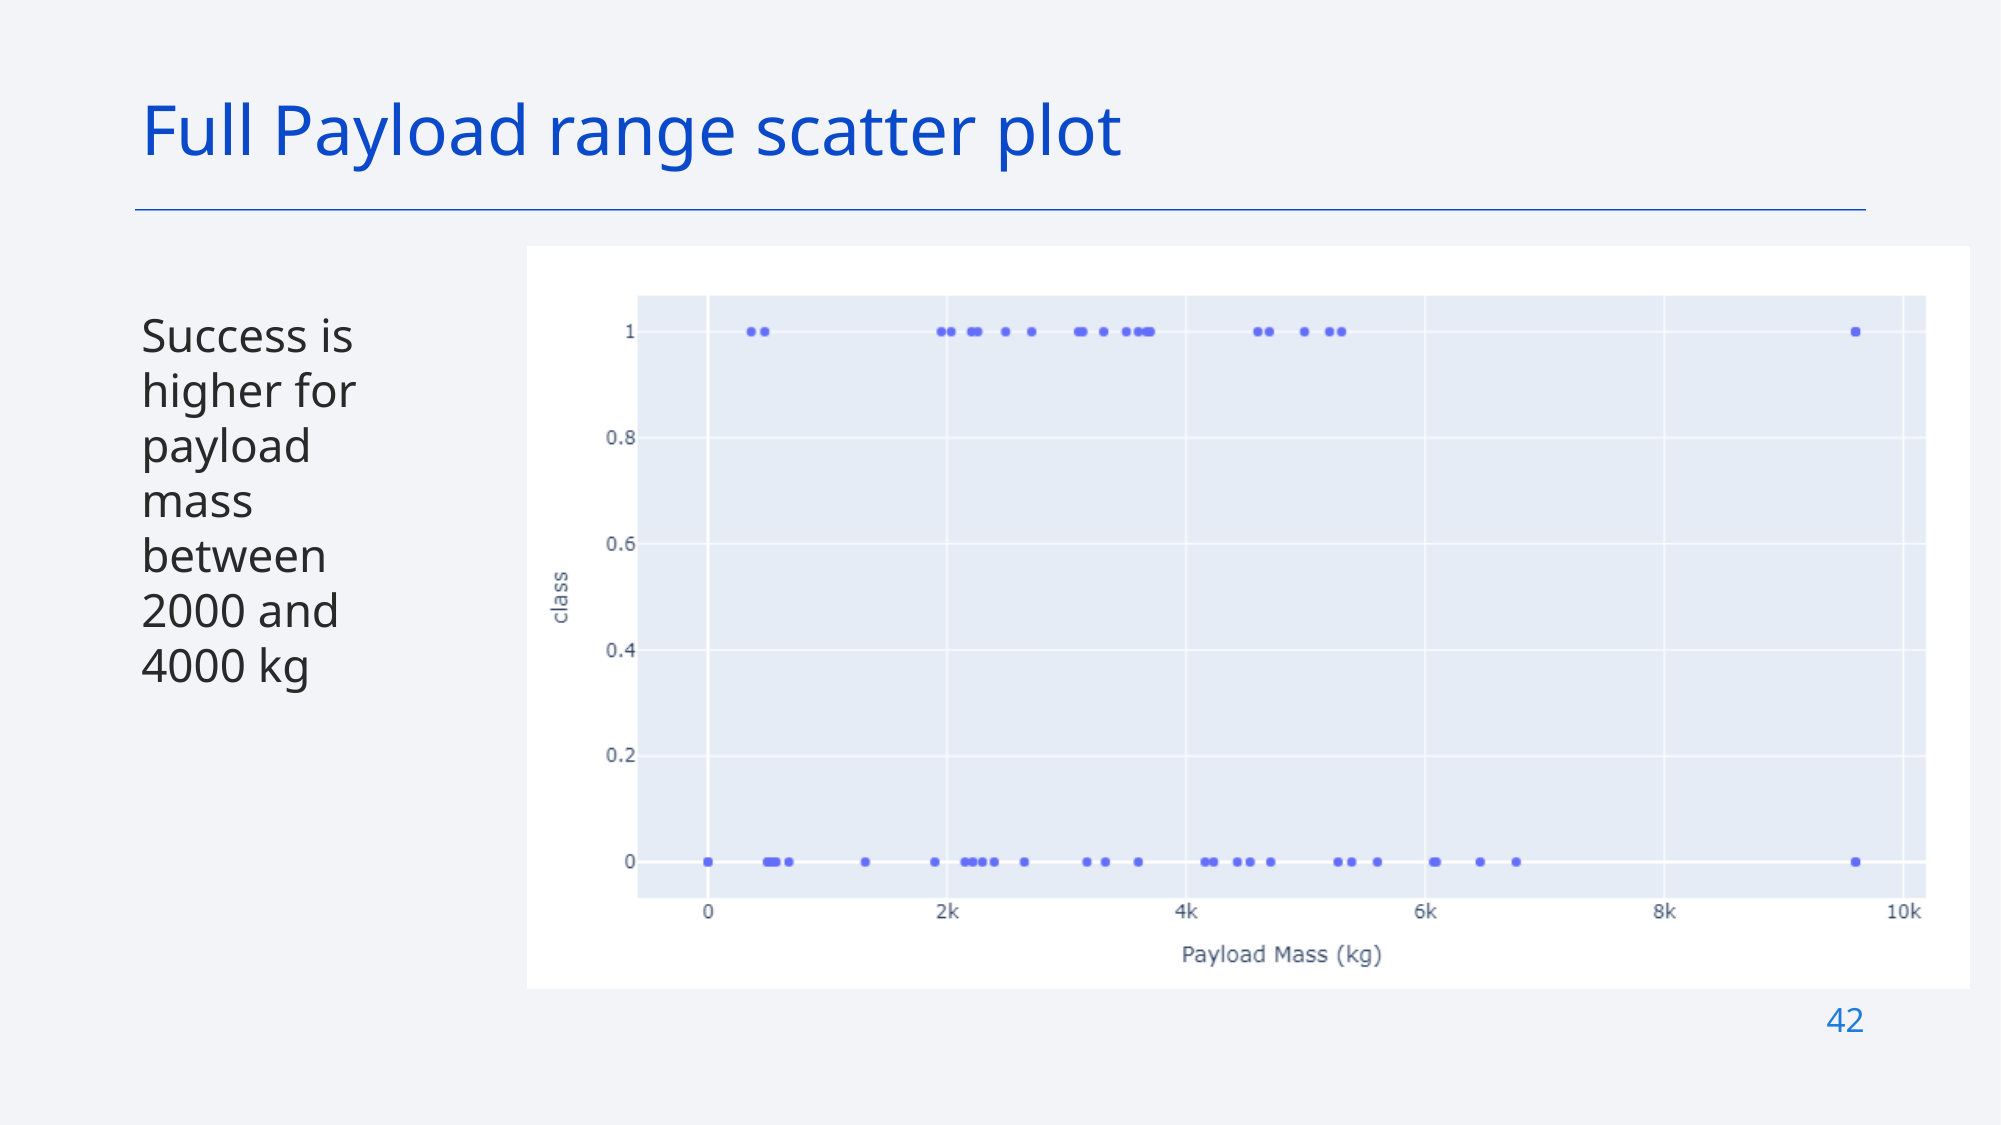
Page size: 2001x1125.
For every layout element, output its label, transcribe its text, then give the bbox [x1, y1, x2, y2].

list Success is higher for payload mass between 2000 and 4000 kg [126, 299, 426, 1014]
slide_number 42 [1429, 989, 1880, 1055]
picture [0, 0, 2001, 1125]
text_box Full Payload range scatter plot [126, 88, 1852, 179]
